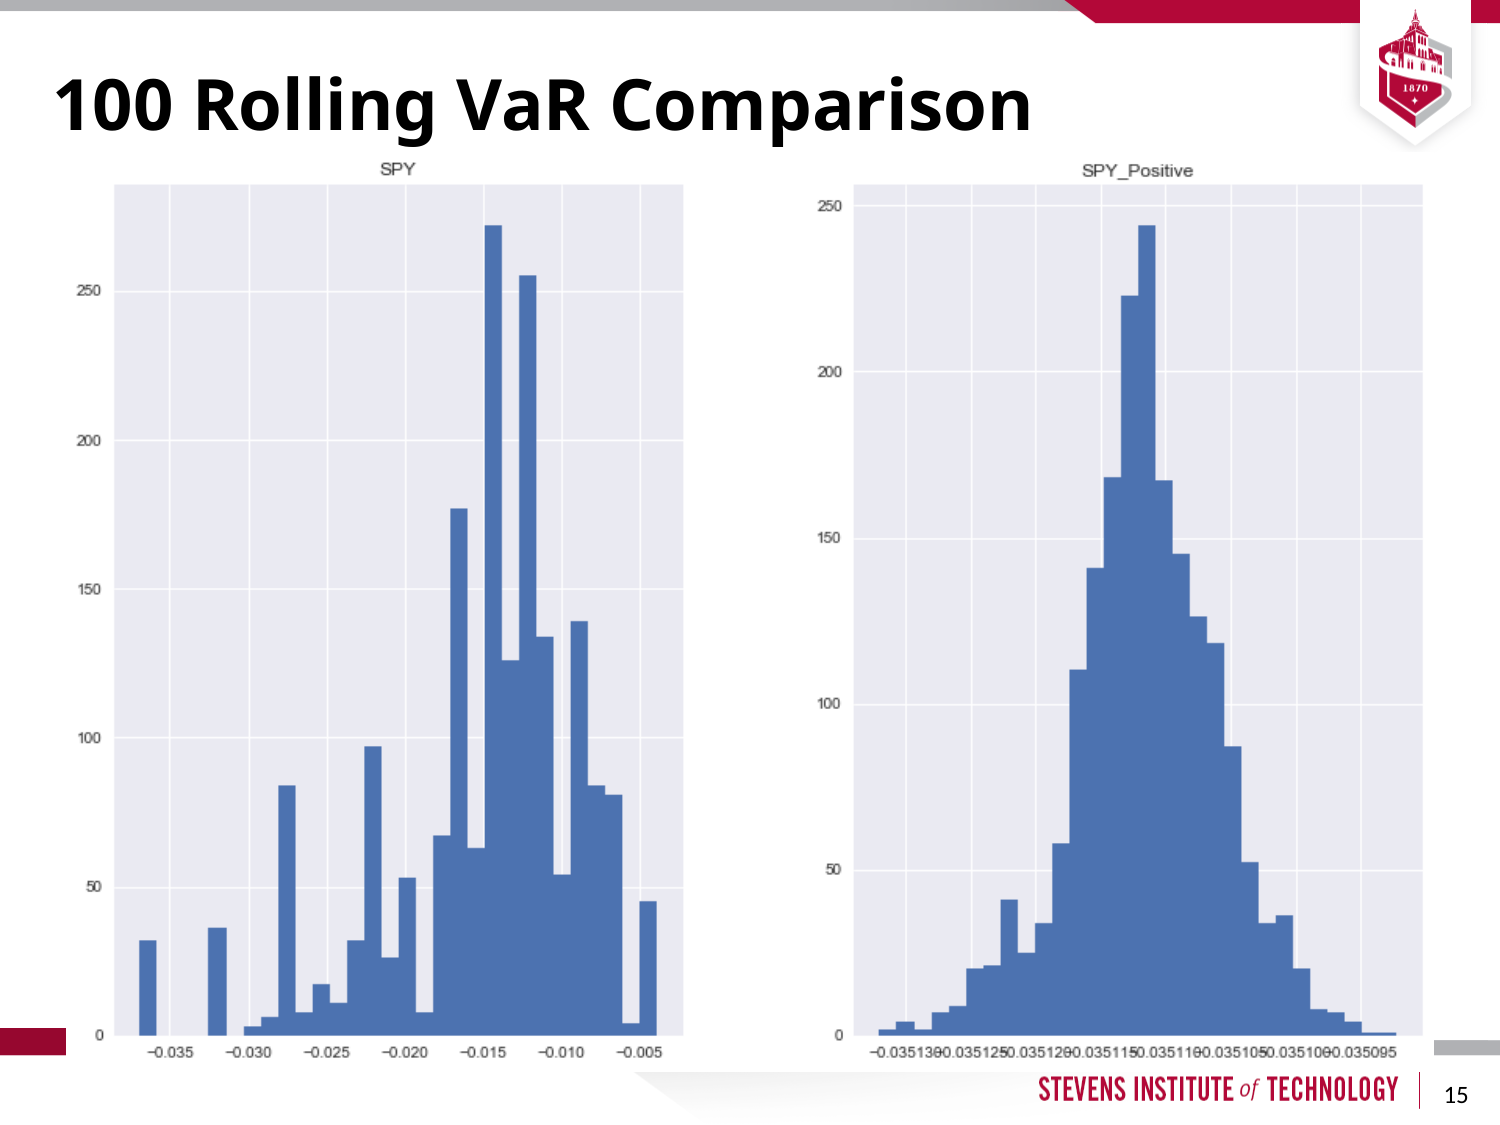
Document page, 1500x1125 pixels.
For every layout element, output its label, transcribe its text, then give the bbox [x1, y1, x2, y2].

picture [0, 0, 1500, 1125]
title 100 Rolling VaR Comparison [37, 45, 1338, 233]
slide_number ‹#› [1428, 1071, 1490, 1108]
